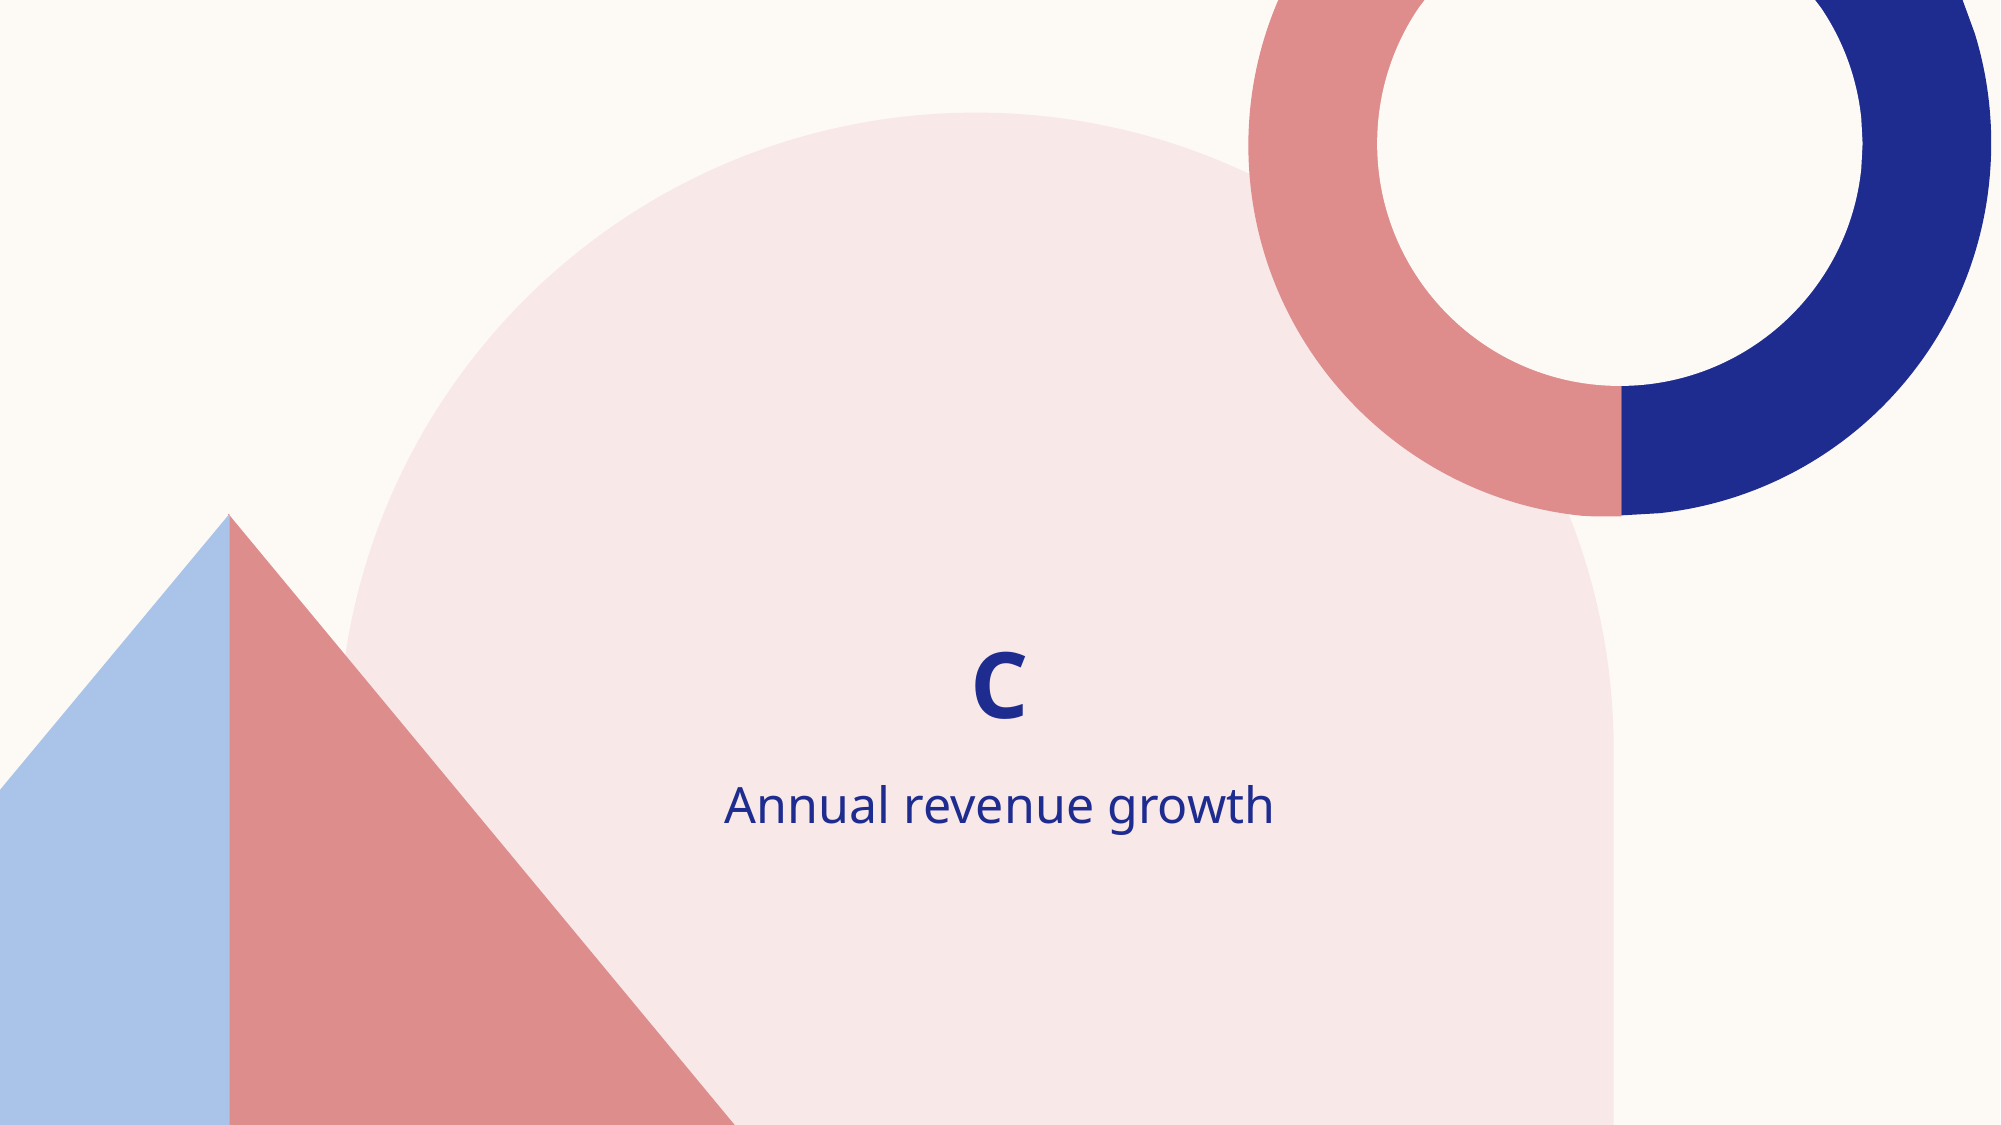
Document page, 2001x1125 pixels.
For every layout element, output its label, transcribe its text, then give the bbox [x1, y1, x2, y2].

title C [474, 619, 1525, 746]
list Annual revenue growth [474, 773, 1525, 858]
